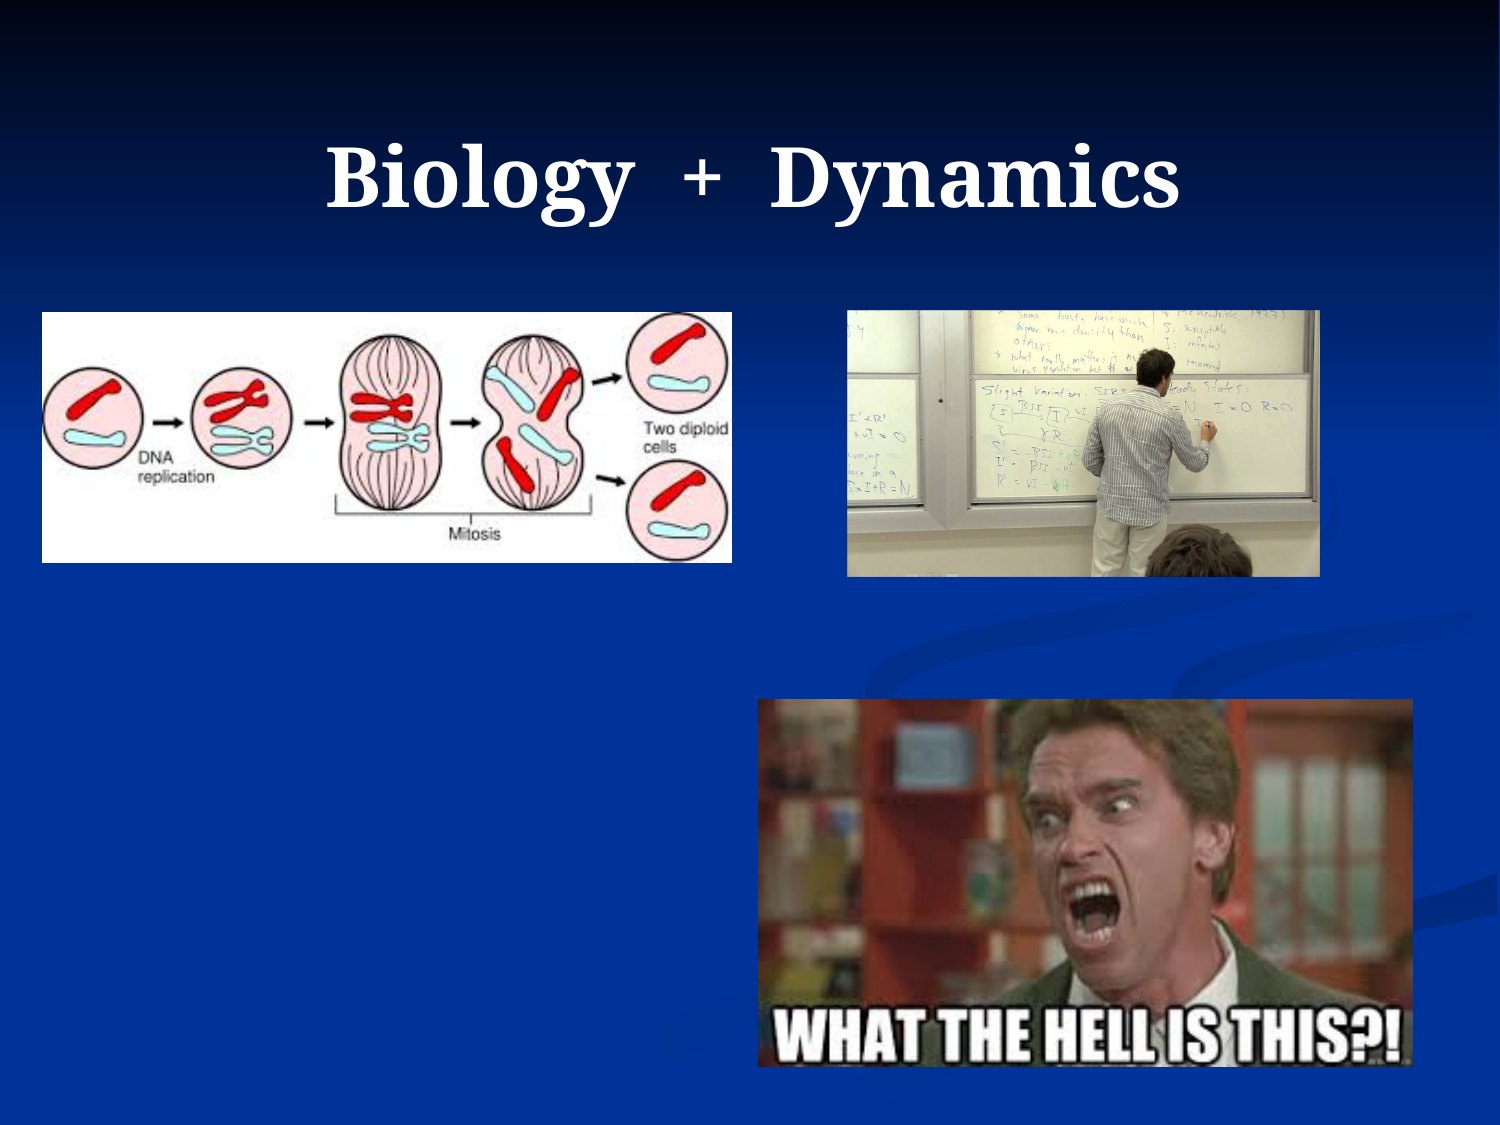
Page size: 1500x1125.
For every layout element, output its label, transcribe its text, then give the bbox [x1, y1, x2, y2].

picture [758, 699, 1414, 1067]
text_box Biology + Dynamics [310, 116, 1198, 232]
picture [42, 312, 732, 563]
picture [847, 310, 1320, 577]
